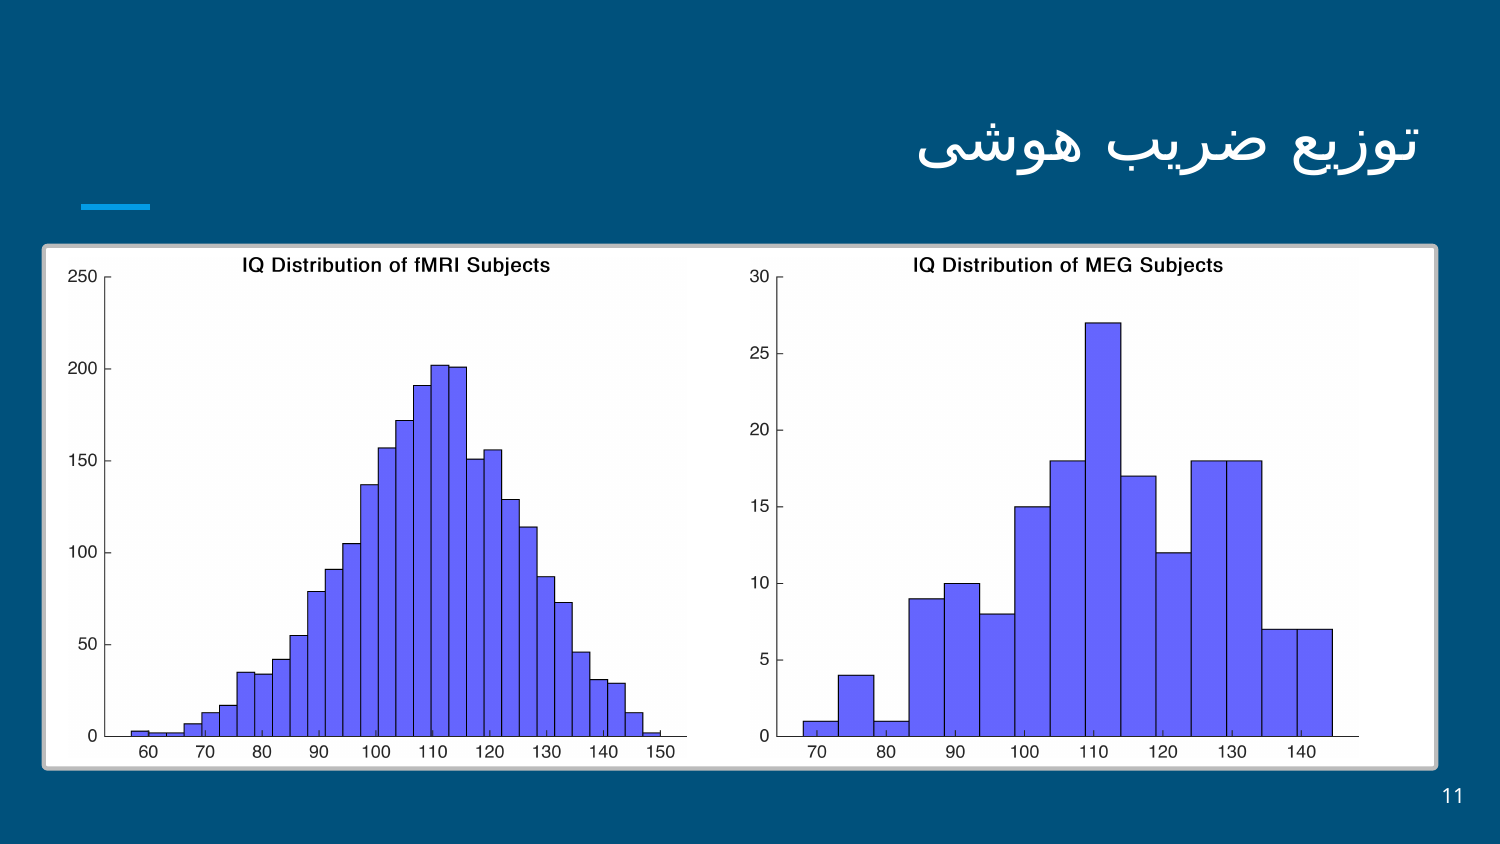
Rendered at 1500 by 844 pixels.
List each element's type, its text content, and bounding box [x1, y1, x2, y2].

picture [68, 244, 1359, 770]
slide_number 11 [1389, 764, 1480, 830]
text_box [811, 243, 1439, 771]
title توزیع ضریب هوشی [63, 75, 1437, 188]
text_box [41, 243, 79, 771]
